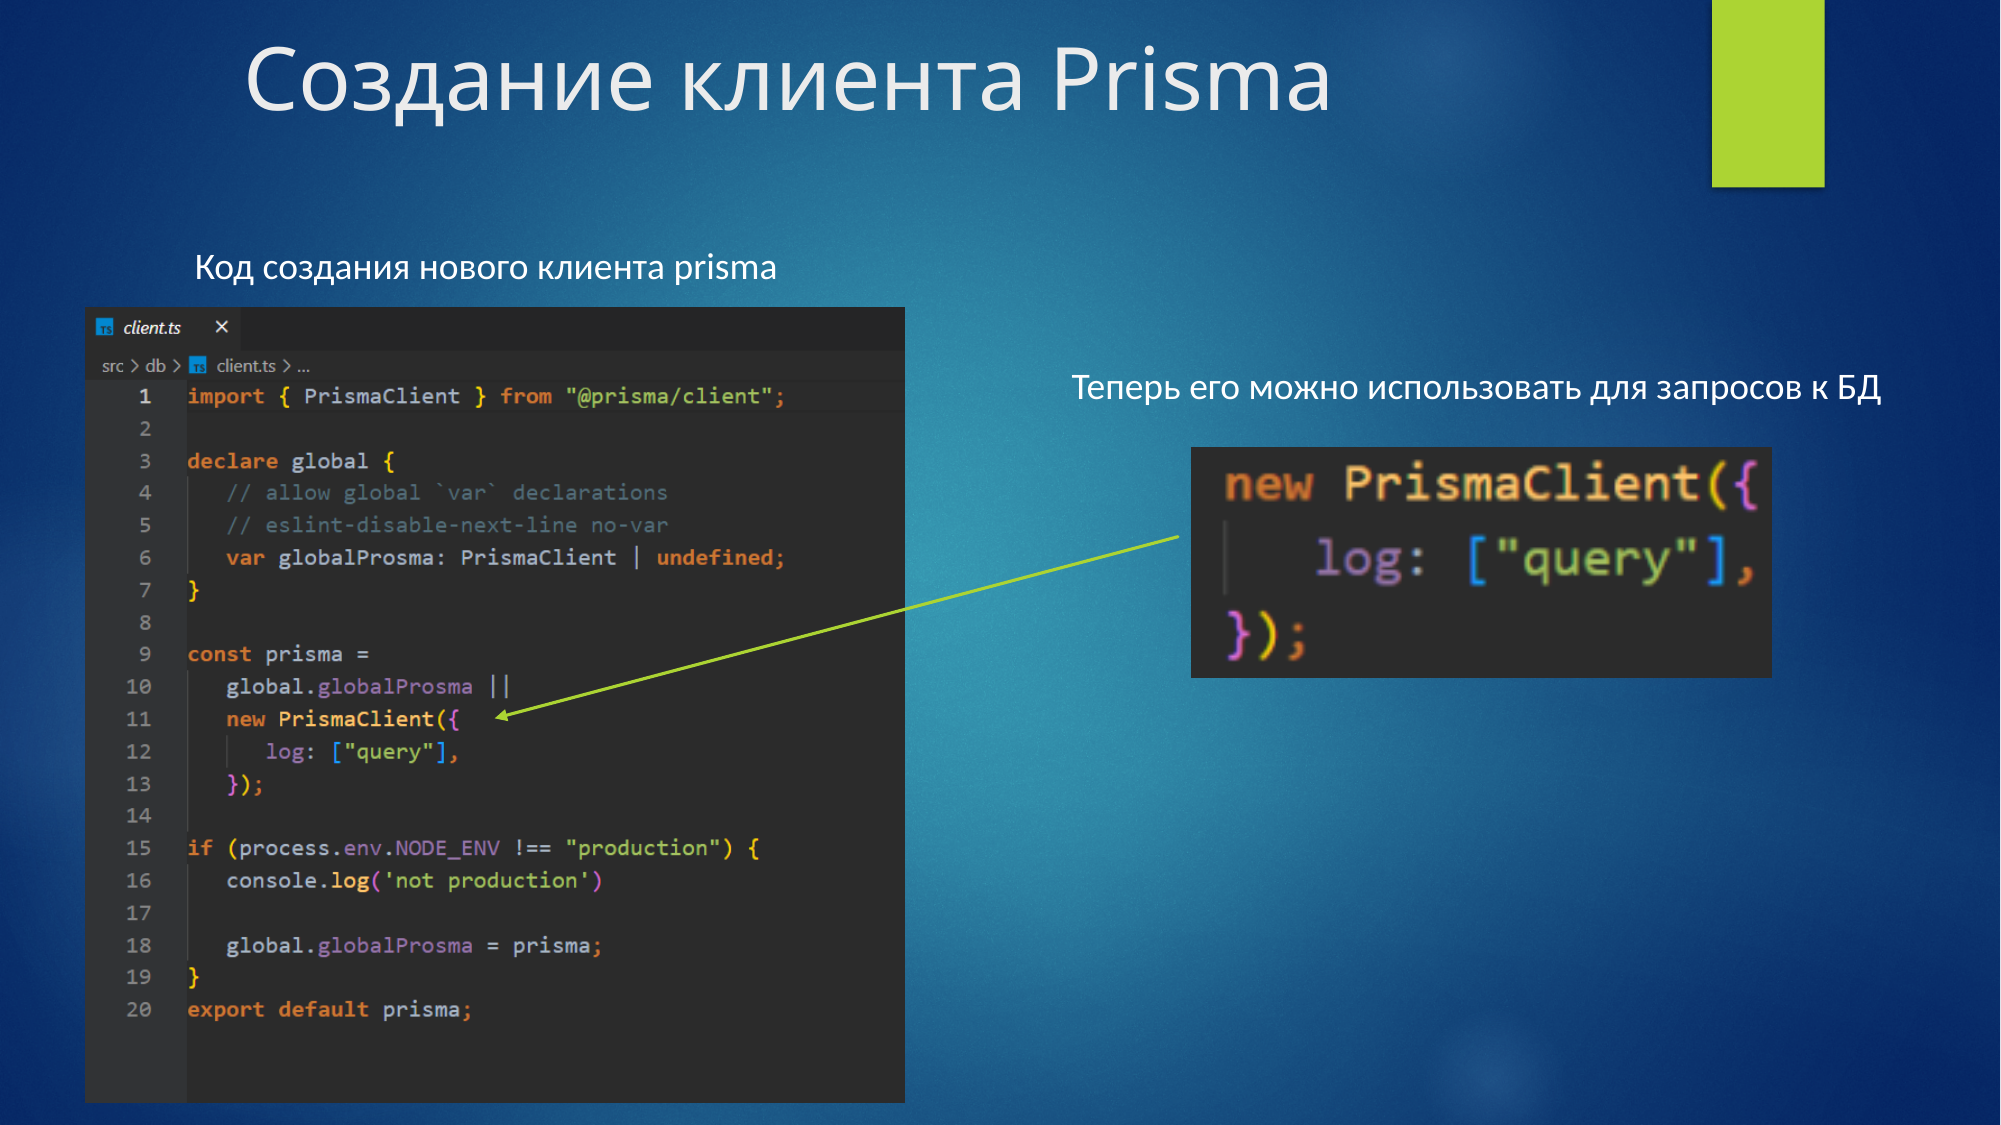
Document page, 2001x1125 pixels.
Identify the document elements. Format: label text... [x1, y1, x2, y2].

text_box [494, 536, 1179, 719]
text_box Теперь его можно использовать для запросов к БД [1056, 354, 1907, 415]
title Создание клиента Prisma [228, 15, 1772, 245]
text_box Код создания нового клиента prisma [171, 234, 818, 295]
picture [0, 0, 2001, 1125]
